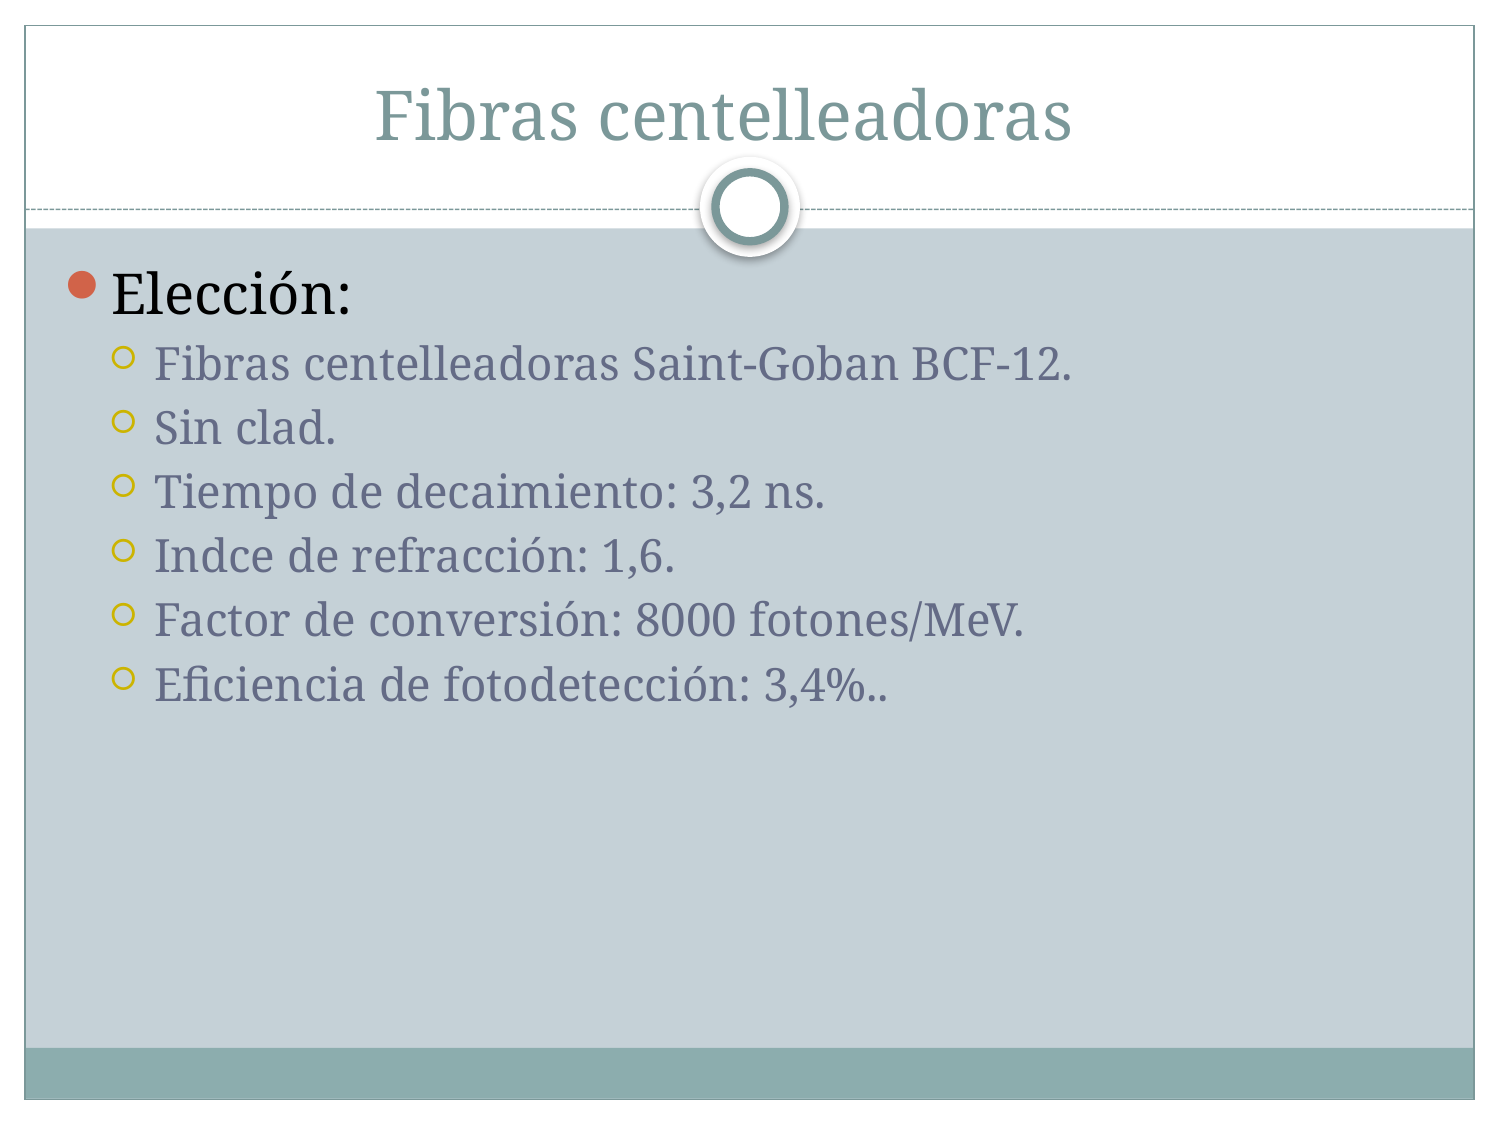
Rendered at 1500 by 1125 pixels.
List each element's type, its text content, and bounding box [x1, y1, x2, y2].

list Elección: Fibras centelleadoras Saint-Goban BCF-12. Sin clad. Tiempo de decaimiento: 3,2 ns. Indce de refracción: 1,6. Factor de conversión: 8000 fotones/MeV. Eficiencia de fotodetección: 3,4%.. [49, 250, 1445, 1001]
title Fibras centelleadoras [49, 37, 1450, 162]
